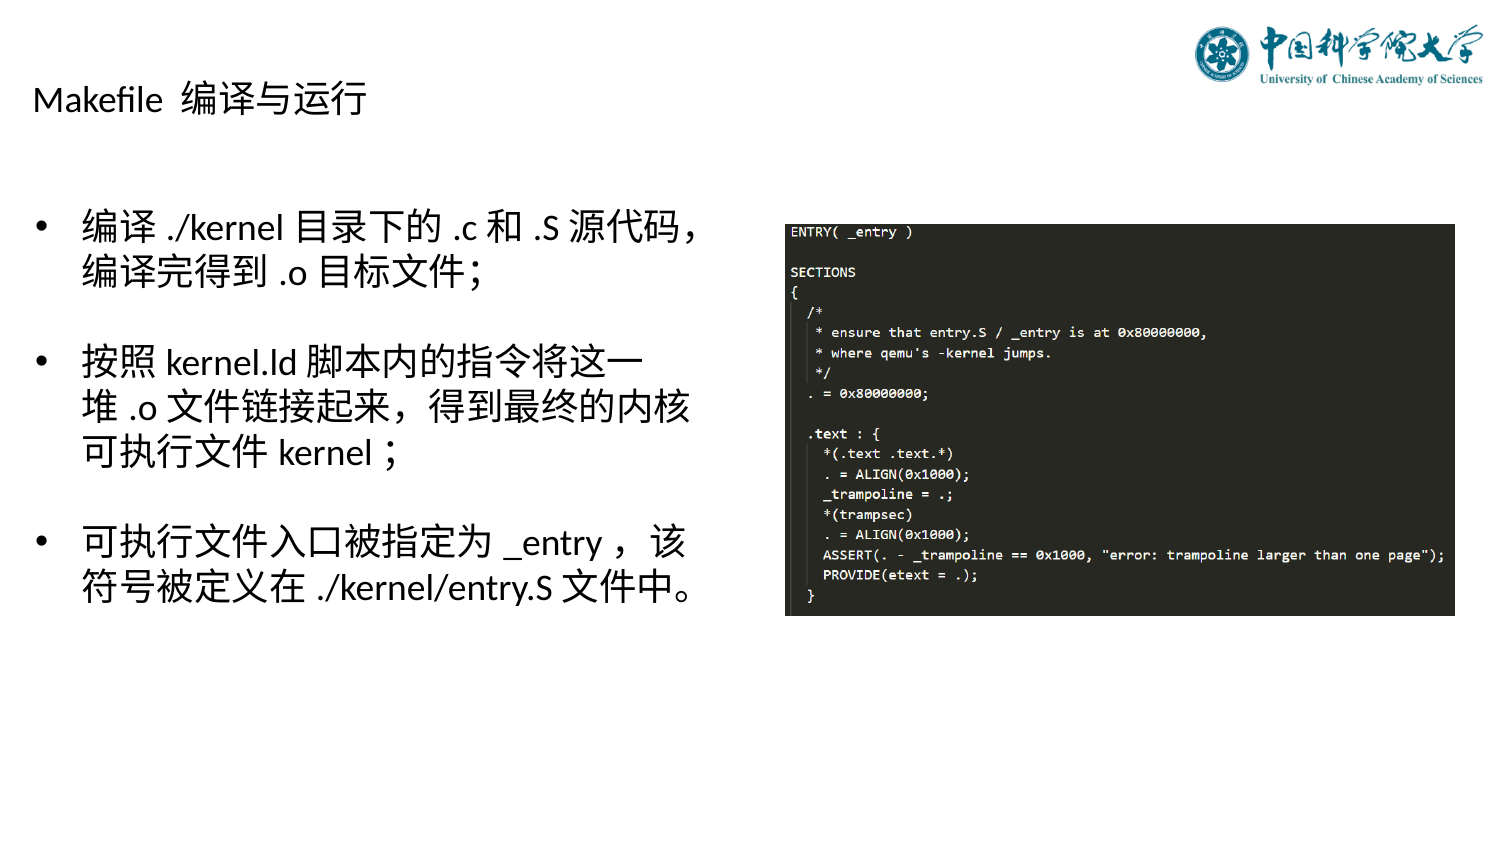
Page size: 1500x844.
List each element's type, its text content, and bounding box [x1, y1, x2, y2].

text_box 编译./kernel目录下的.c和.S源代码，编译完得到.o目标文件； 按照kernel.ld脚本内的指令将这一堆.o文件链接起来，得到最终的内核可执行文件kernel； 可执行文件入口被指定为_entry，该符号被定义在./kernel/entry.S文件中。 [20, 195, 727, 616]
text_box Makefile 编译与运行 [17, 67, 632, 173]
picture [785, 224, 1456, 617]
picture [1193, 19, 1485, 90]
